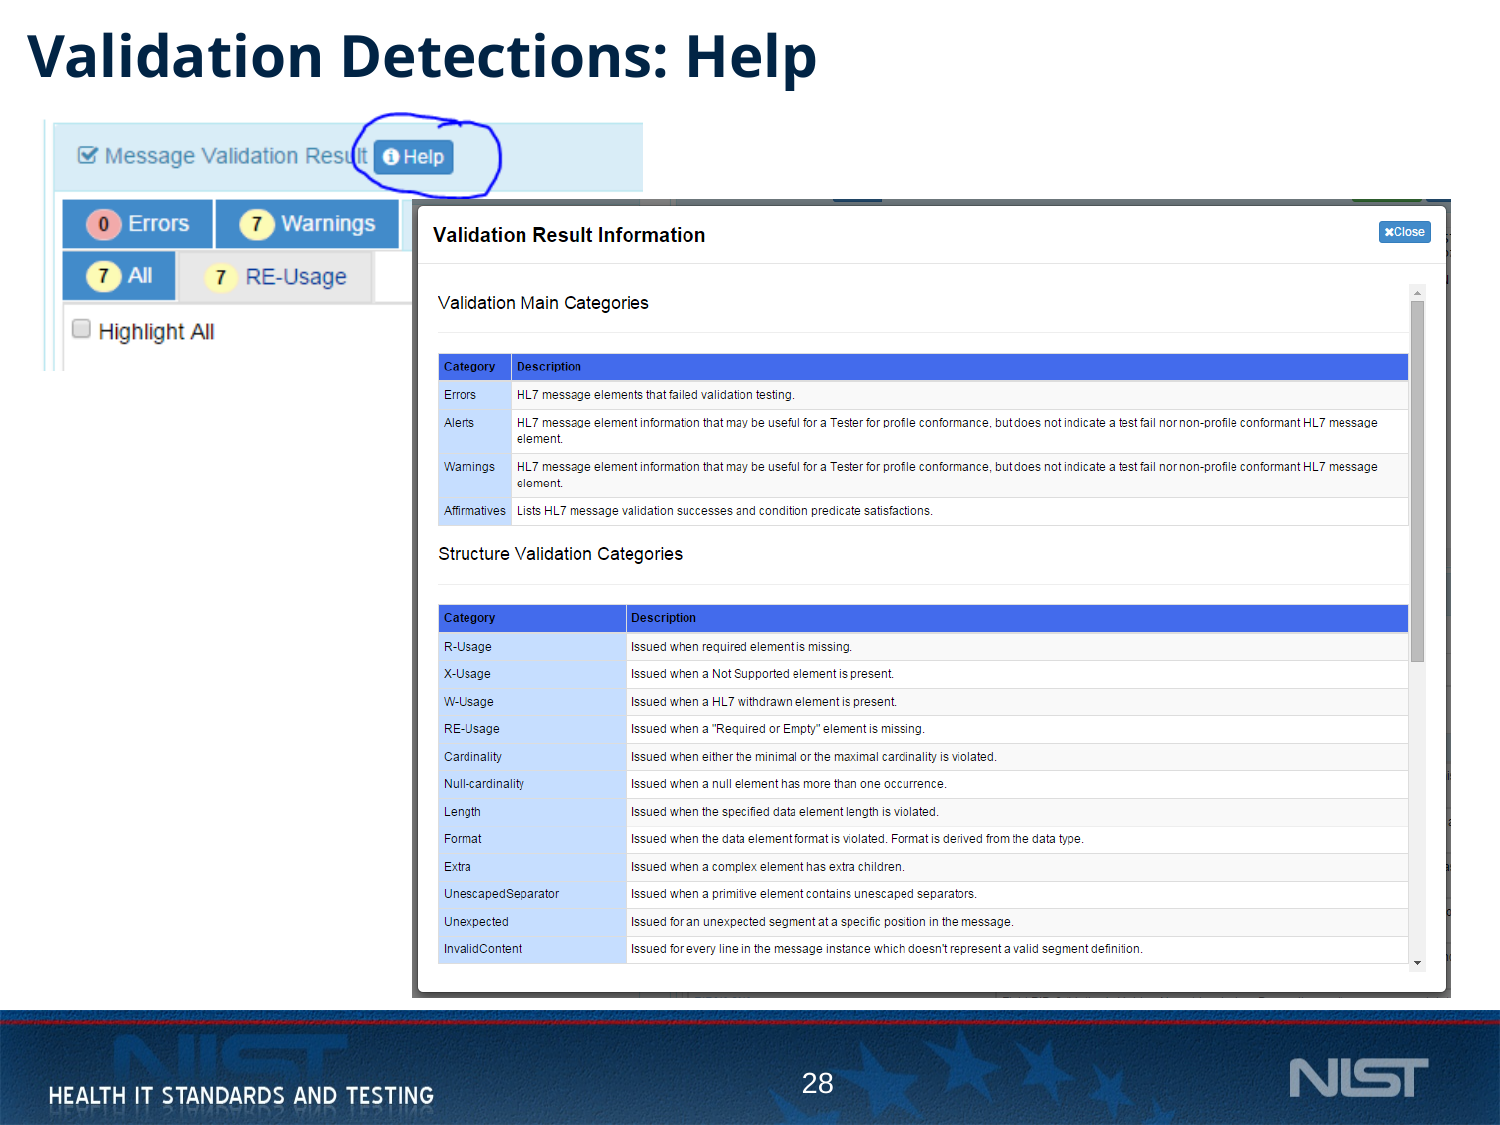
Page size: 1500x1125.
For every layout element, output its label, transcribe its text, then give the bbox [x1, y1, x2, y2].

slide_number 28 [642, 1056, 994, 1125]
title Validation Detections: Help [12, 11, 1363, 98]
picture [0, 1010, 1500, 1125]
picture [30, 112, 1451, 998]
